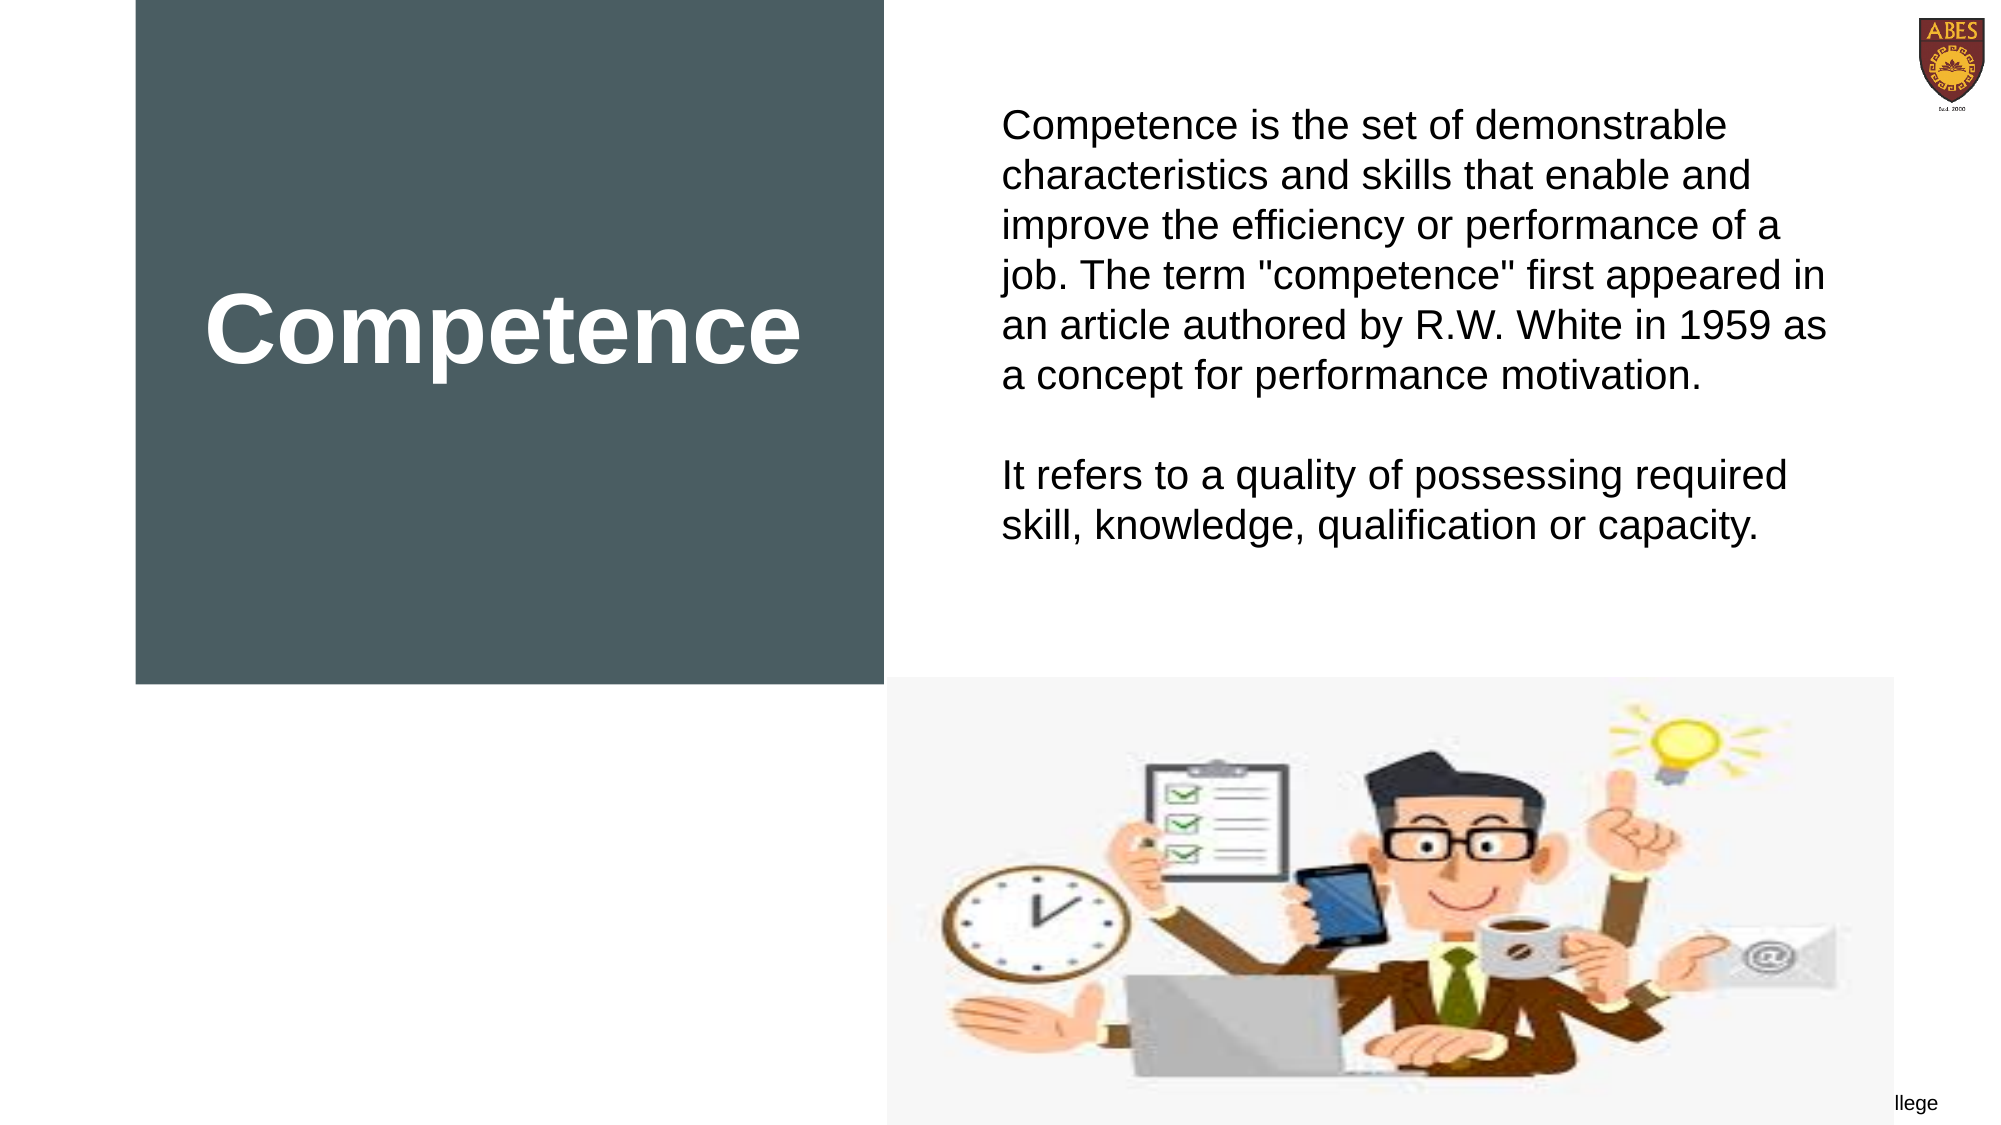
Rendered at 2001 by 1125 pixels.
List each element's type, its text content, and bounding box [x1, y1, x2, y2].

picture [887, 677, 1894, 1125]
picture [1918, 16, 1985, 111]
text_box Competence [189, 256, 848, 391]
text_box Competence is the set of demonstrable characteristics and skills that enable and improve the efficiency or performance of a job. The term "competence" first appeared in an article authored by R.W. White in 1959 as a concept for performance motivation. It refers to a quality of possessing required skill, knowledge, qualification or capacity. [986, 90, 1852, 606]
